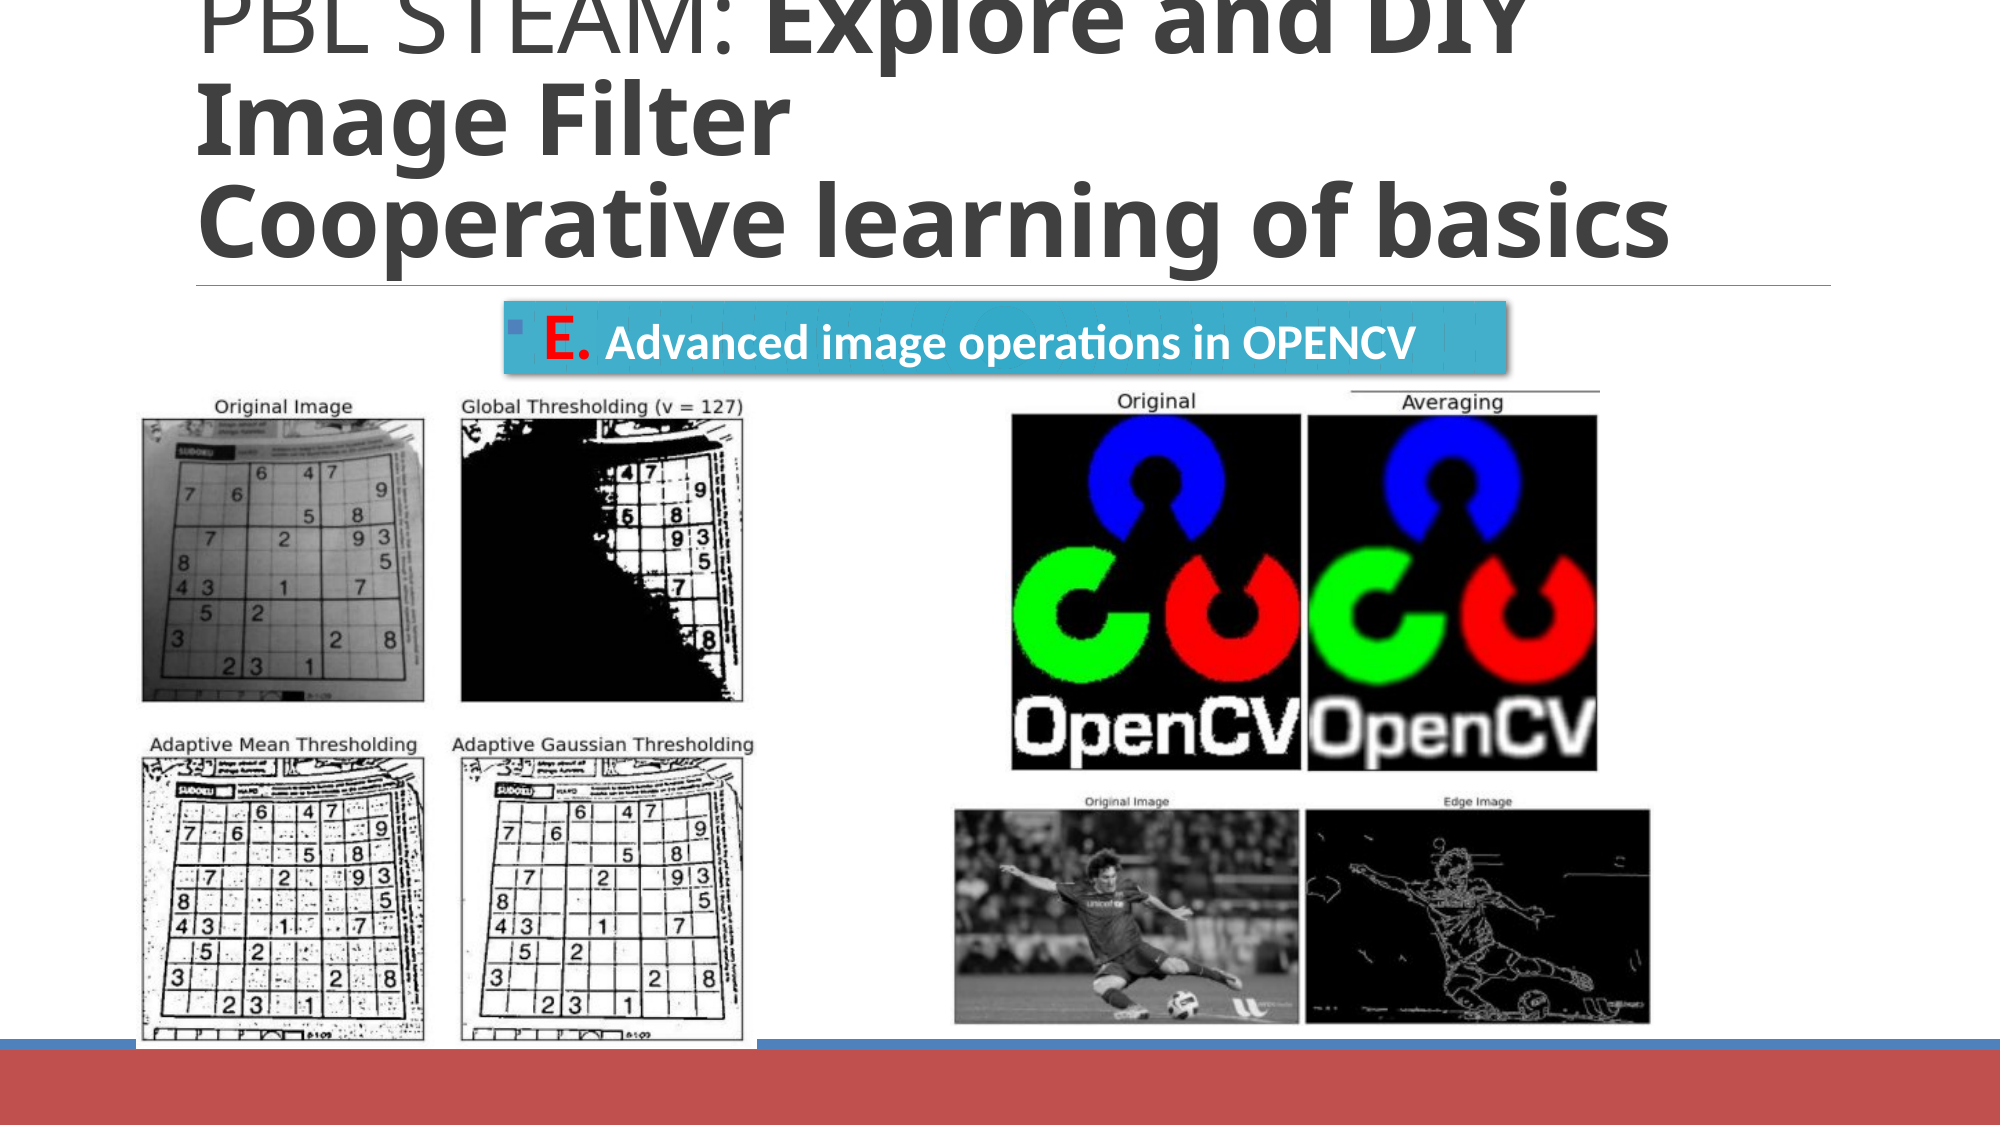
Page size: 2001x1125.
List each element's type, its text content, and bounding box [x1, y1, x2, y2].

picture [136, 389, 758, 1049]
picture [1004, 389, 1600, 775]
title PBL STEAM: Explore and DIY Image Filter Cooperative learning of basics [180, 47, 1830, 285]
text_box E. Advanced image operations in OPENCV [503, 301, 1506, 374]
picture [950, 790, 1655, 1026]
